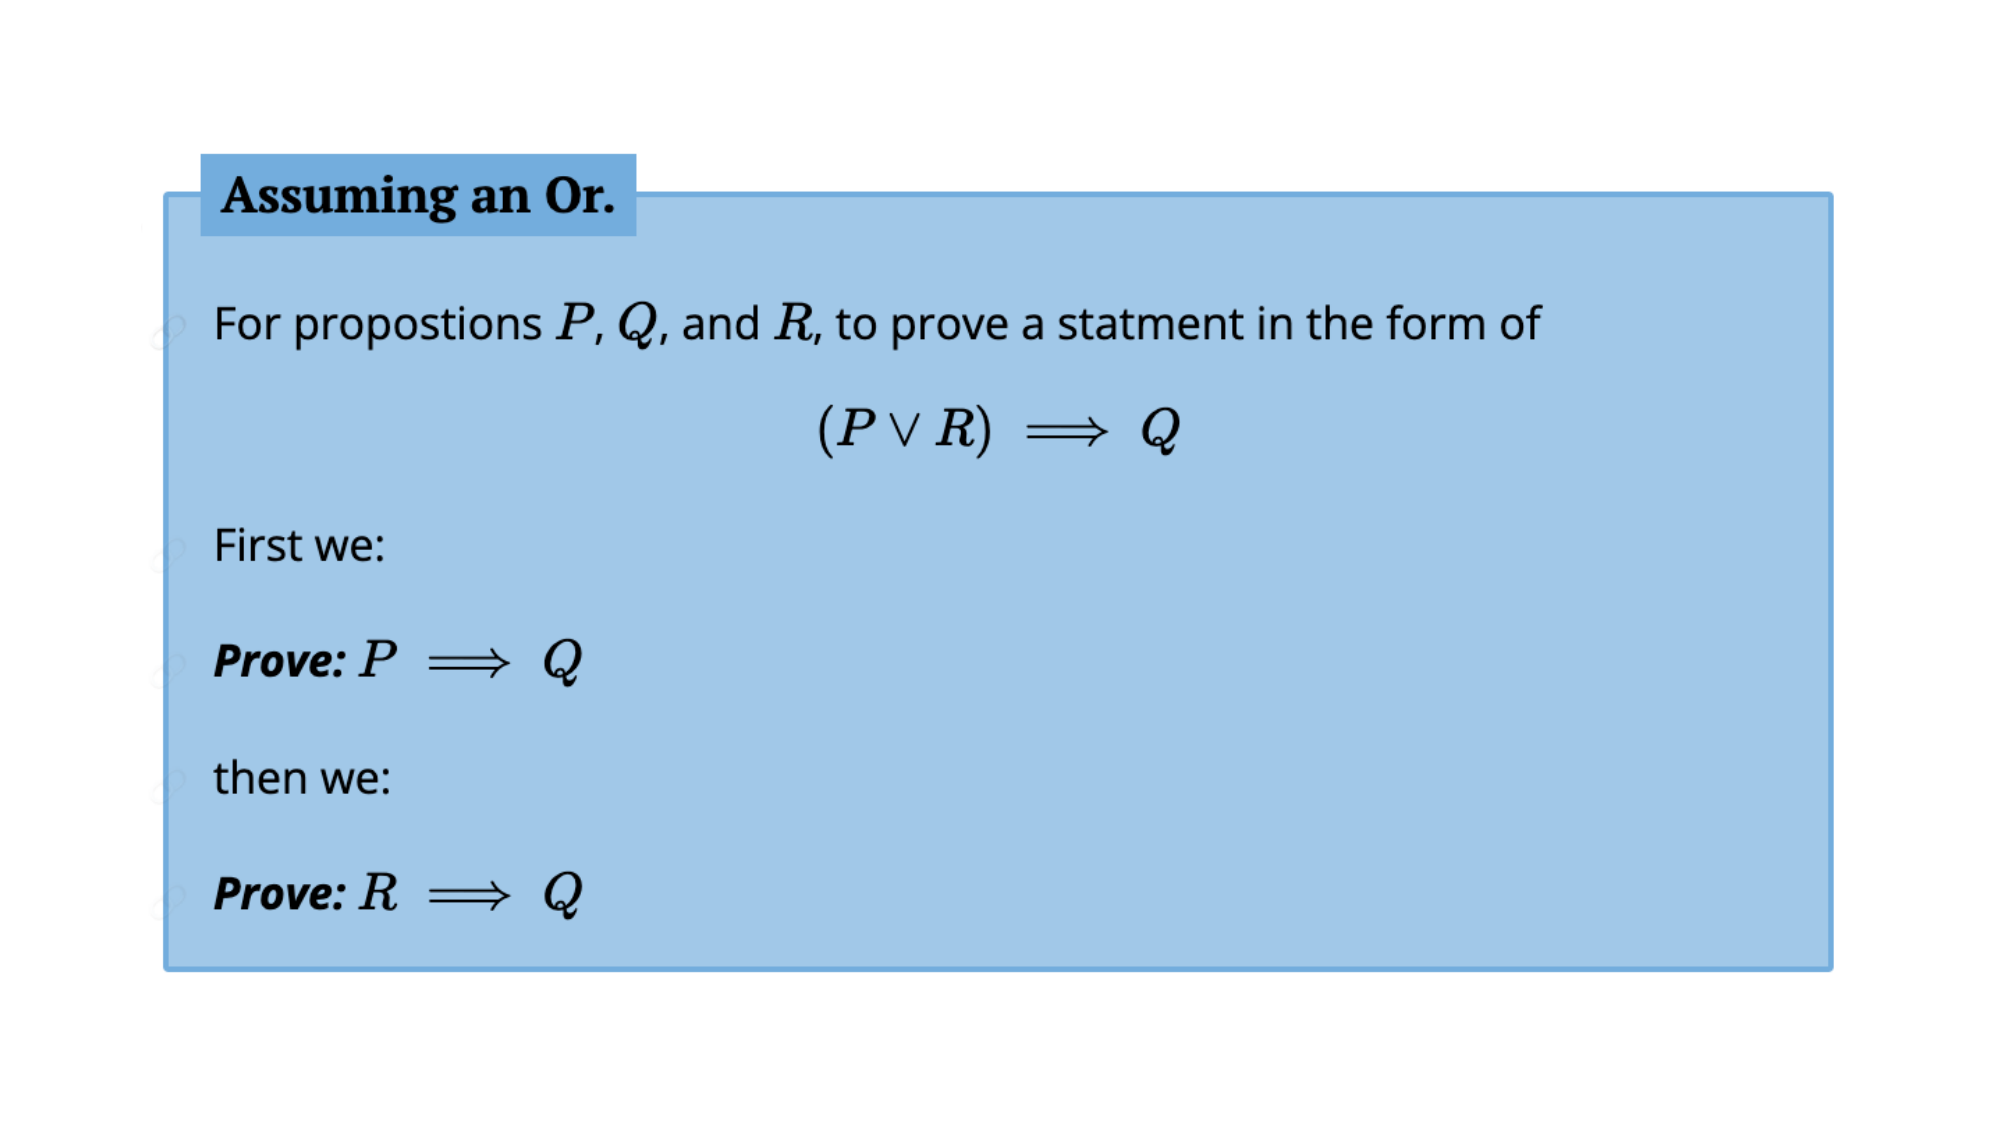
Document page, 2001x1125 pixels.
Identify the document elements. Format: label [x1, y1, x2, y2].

picture [140, 136, 1859, 989]
